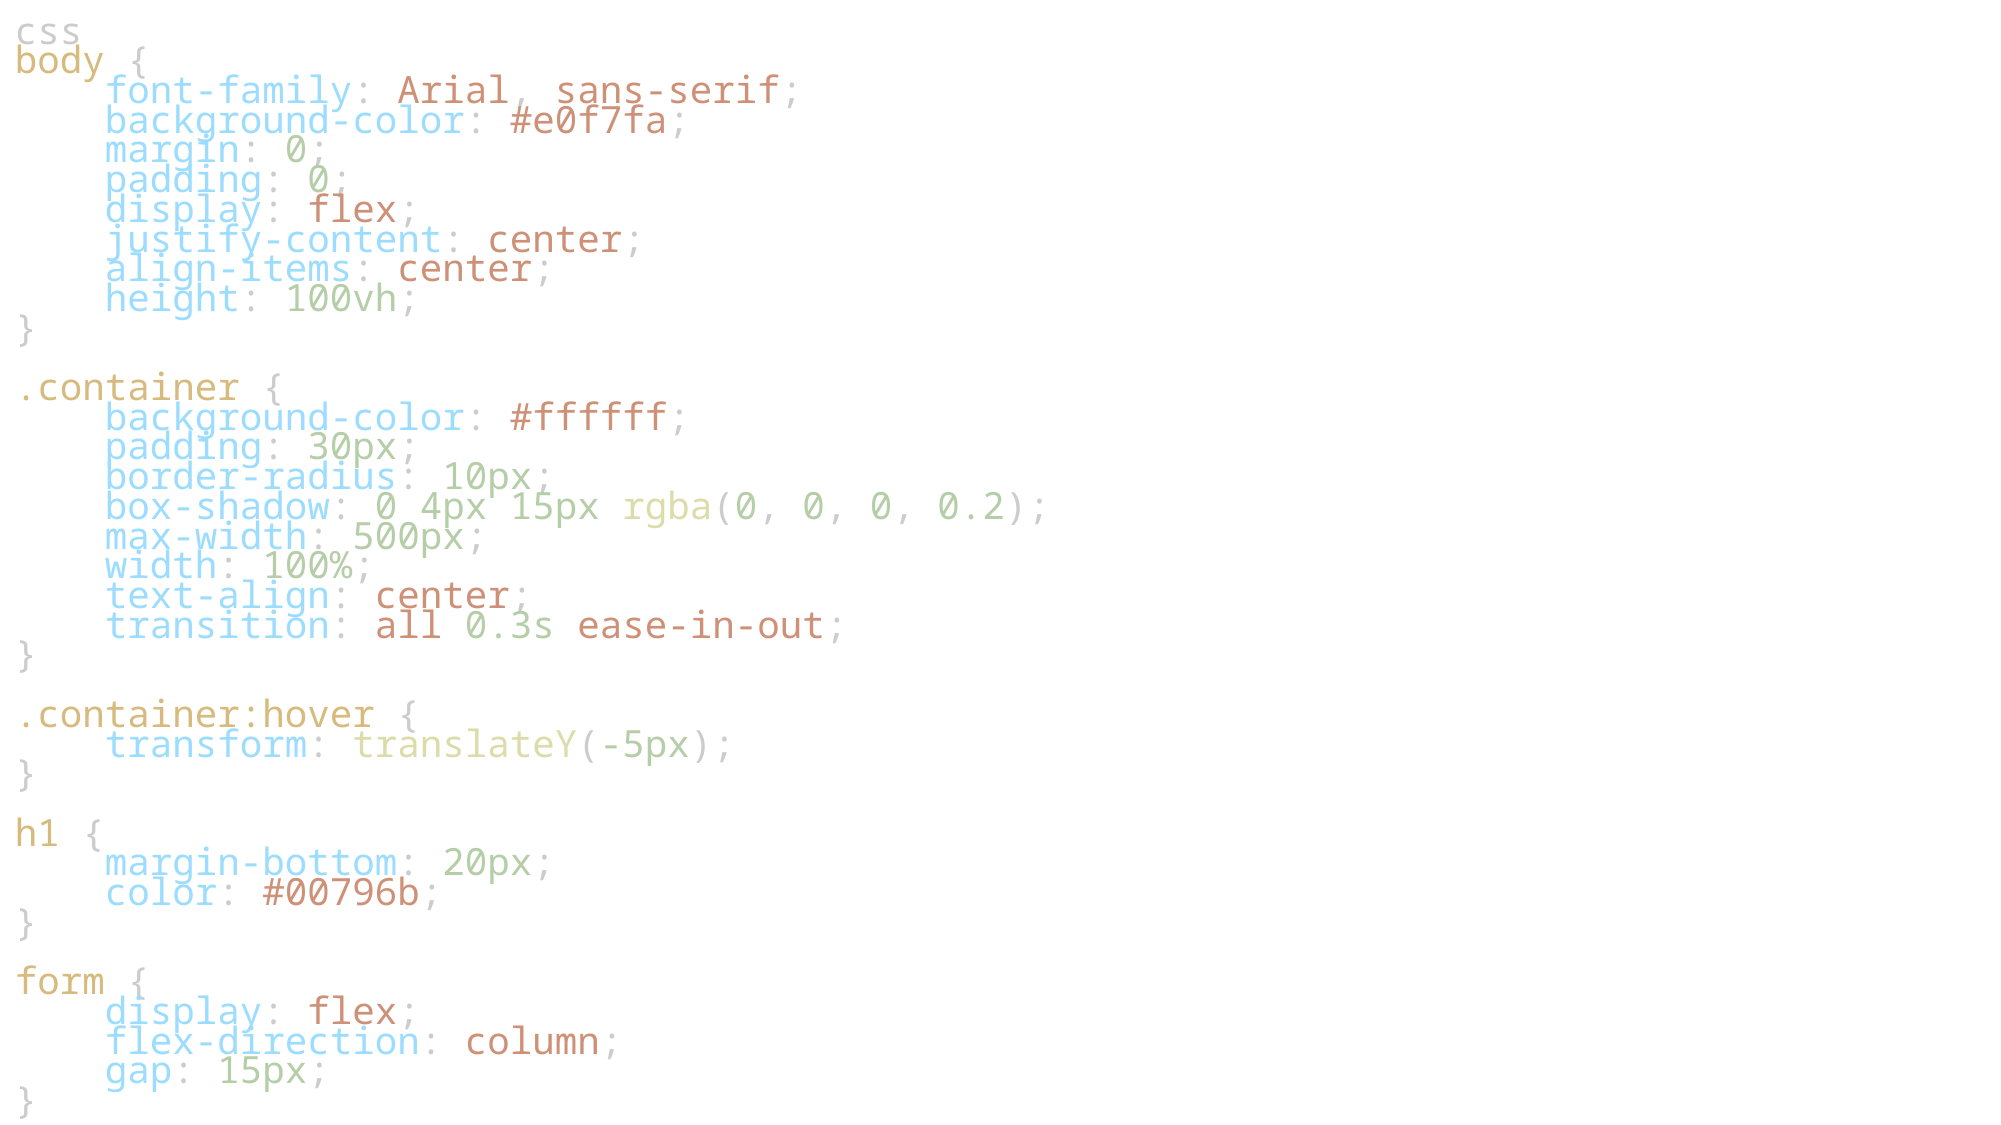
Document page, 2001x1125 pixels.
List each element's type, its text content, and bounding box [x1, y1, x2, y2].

text_box css body { font-family: Arial, sans-serif; background-color: #e0f7fa; margin: 0; padding: 0; display: flex; justify-content: center; align-items: center; height: 100vh; } .container { background-color: #ffffff; padding: 30px; border-radius: 10px; box-shadow: 0 4px 15px rgba(0, 0, 0, 0.2); max-width: 500px; width: 100%; text-align: center; transition: all 0.3s ease-in-out; } .container:hover { transform: translateY(-5px); } h1 { margin-bottom: 20px; color: #00796b; } form { display: flex; flex-direction: column; gap: 15px; } [0, 14, 2000, 1125]
